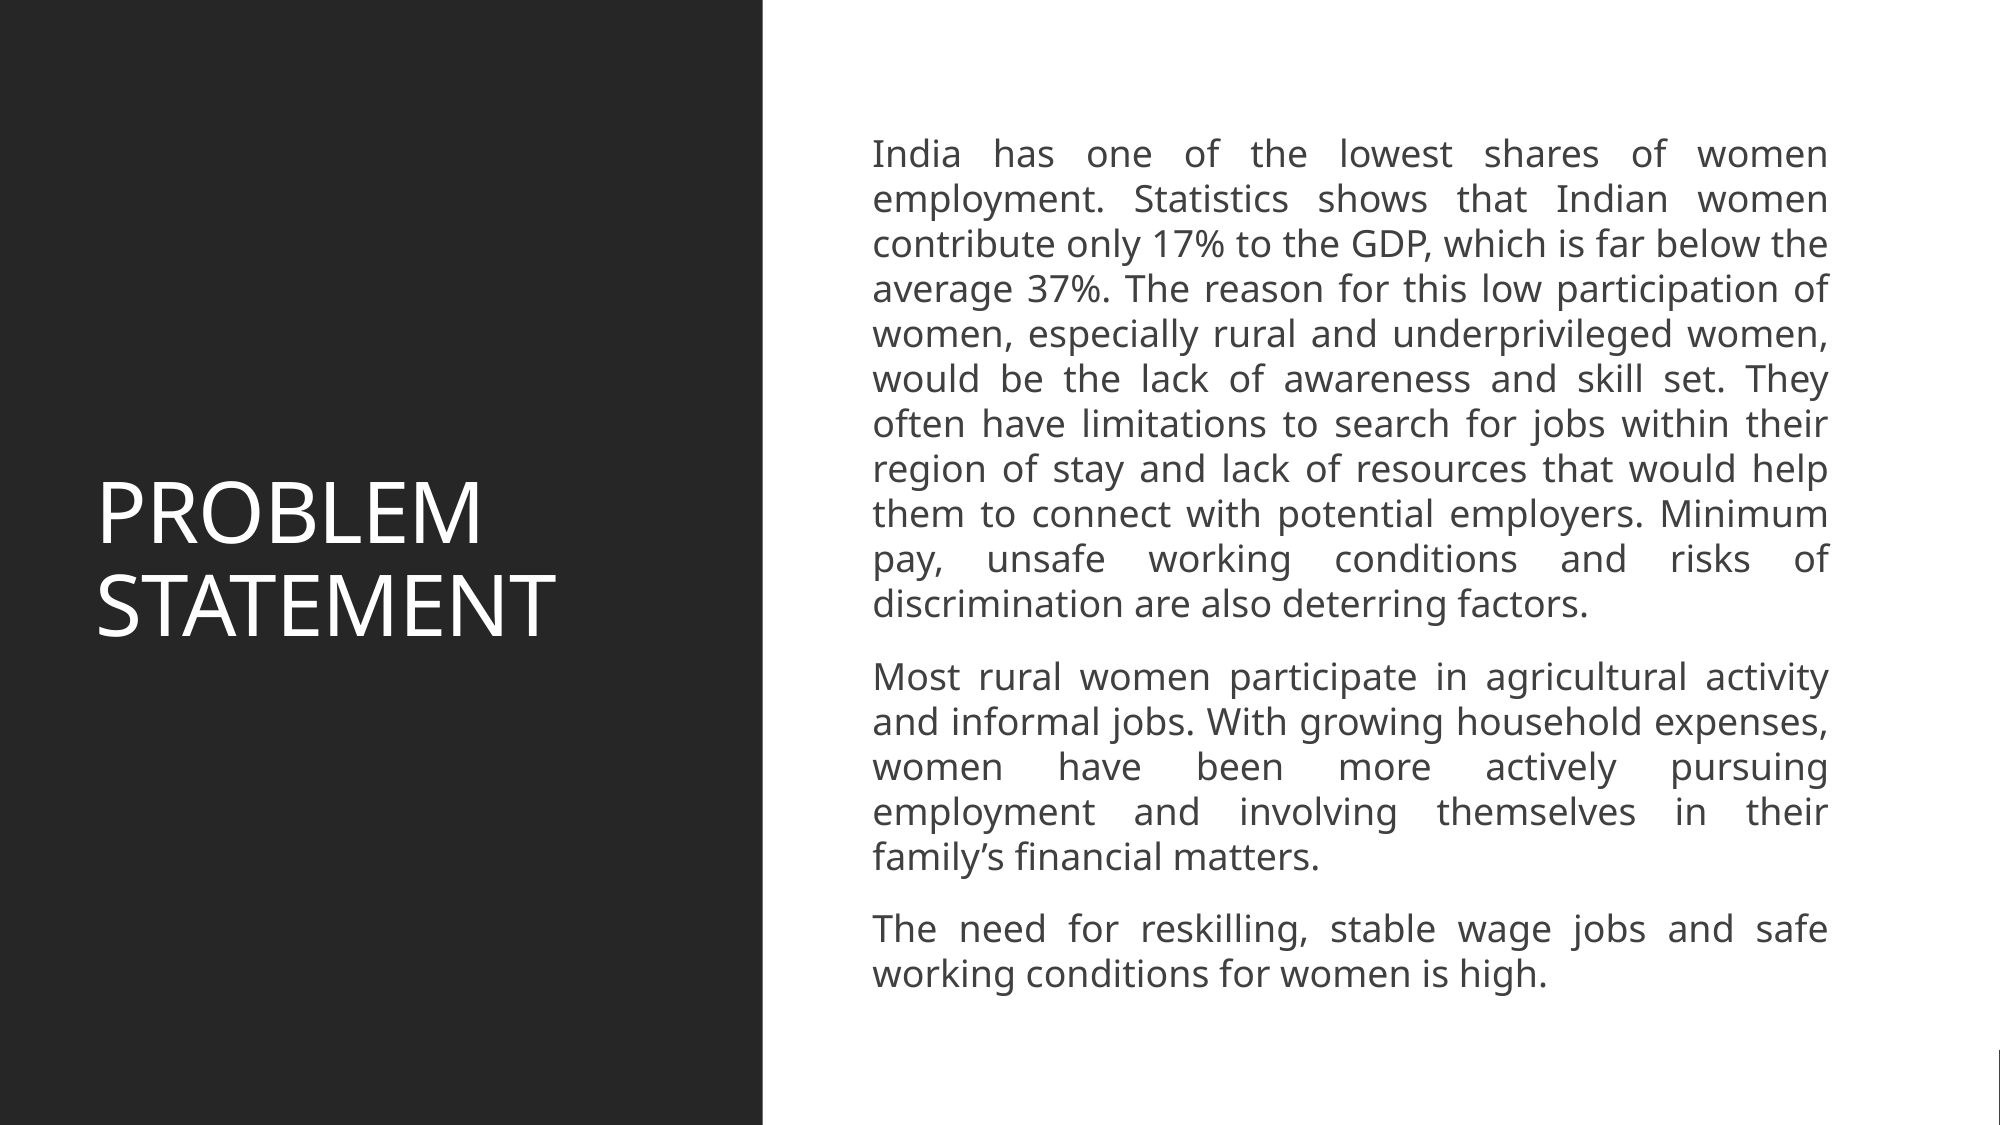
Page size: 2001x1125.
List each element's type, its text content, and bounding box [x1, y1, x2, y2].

text_box [764, 0, 2000, 1125]
list India has one of the lowest shares of women employment. Statistics shows that Indian women contribute only 17% to the GDP, which is far below the average 37%. The reason for this low participation of women, especially rural and underprivileged women, would be the lack of awareness and skill set. They often have limitations to search for jobs within their region of stay and lack of resources that would help them to connect with potential employers. Minimum pay, unsafe working conditions and risks of discrimination are also deterring factors. Most rural women participate in agricultural activity and informal jobs. With growing household expenses, women have been more actively pursuing employment and involving themselves in their family’s financial matters. The need for reskilling, stable wage jobs and safe working conditions for women is high. [858, 99, 1830, 1026]
title PROBLEM STATEMENT [80, 99, 679, 1026]
text_box [0, 0, 764, 1125]
